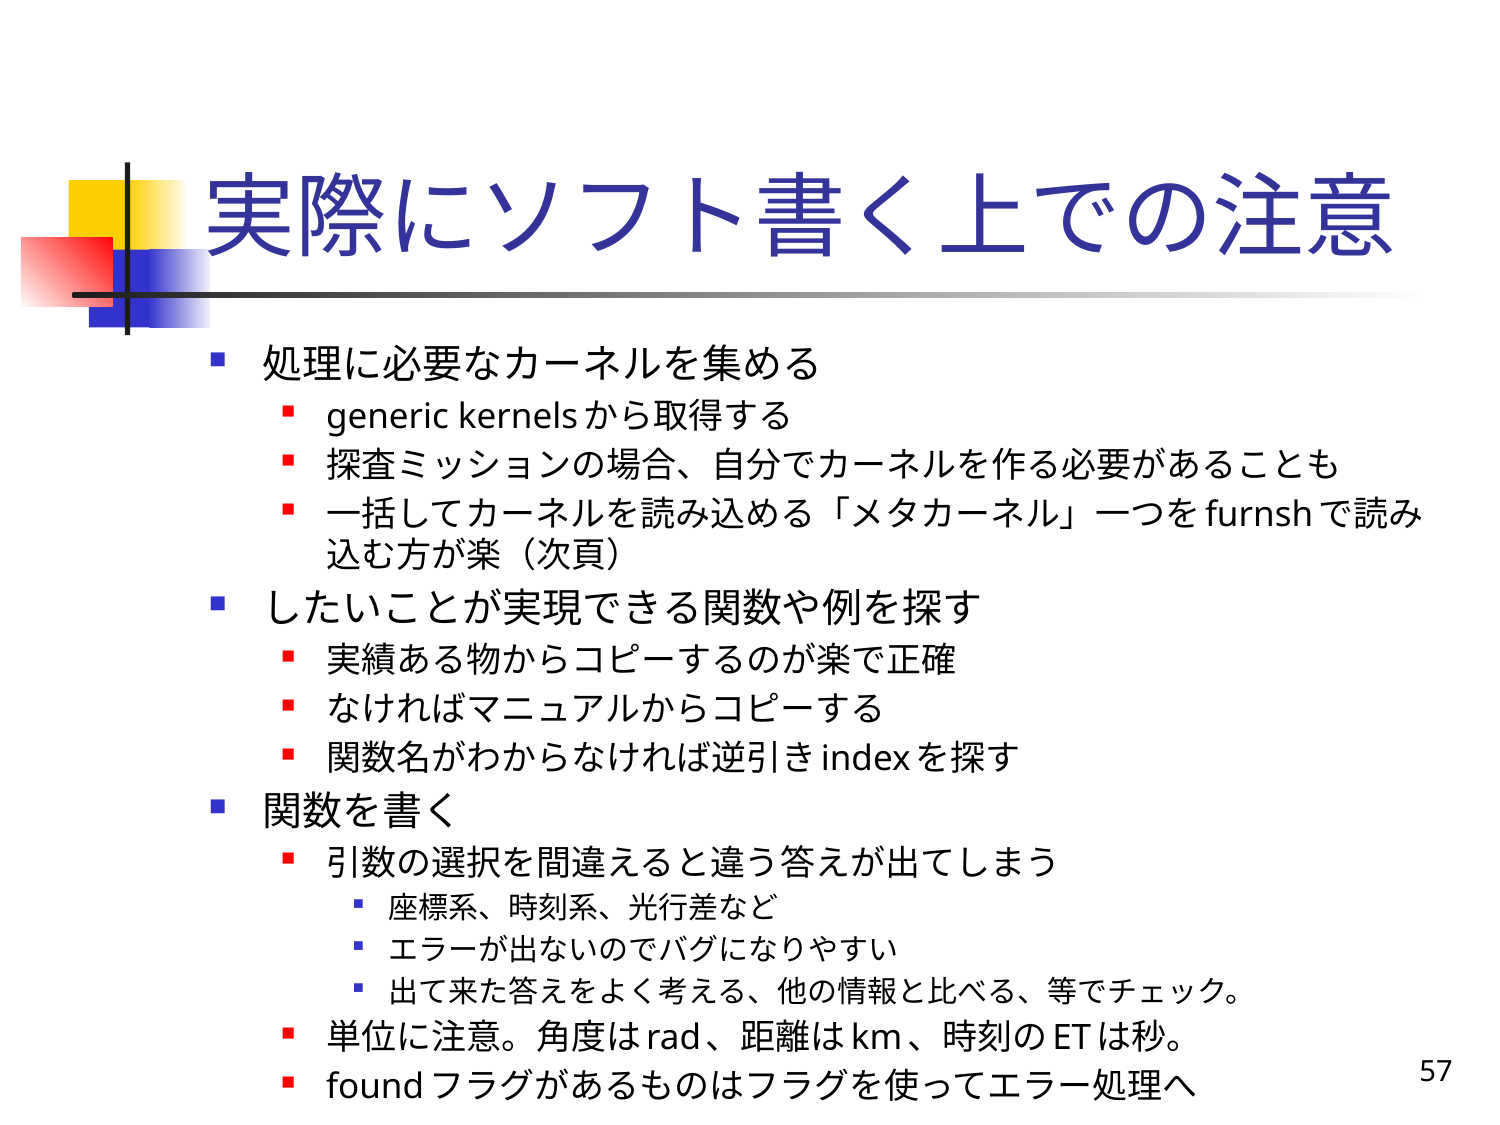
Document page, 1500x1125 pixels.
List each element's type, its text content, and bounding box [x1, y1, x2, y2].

title 実際にソフト書く上での注意 [188, 35, 1468, 275]
slide_number 57 [1154, 1023, 1468, 1100]
list 処理に必要なカーネルを集める generic kernelsから取得する 探査ミッションの場合、自分でカーネルを作る必要があることも 一括してカーネルを読み込める「メタカーネル」一つをfurnshで読み込む方が楽（次頁） したいことが実現できる関数や例を探す 実績ある物からコピーするのが楽で正確 なければマニュアルからコピーする 関数名がわからなければ逆引きindexを探す 関数を書く 引数の選択を間違えると違う答えが出てしまう 座標系、時刻系、光行差など エラーが出ないのでバグになりやすい 出て来た答えをよく考える、他の情報と比べる、等でチェック。 単位に注意。角度はrad、距離はkm、時刻のETは秒。 foundフラグがあるものはフラグを使ってエラー処理へ [193, 331, 1469, 1125]
